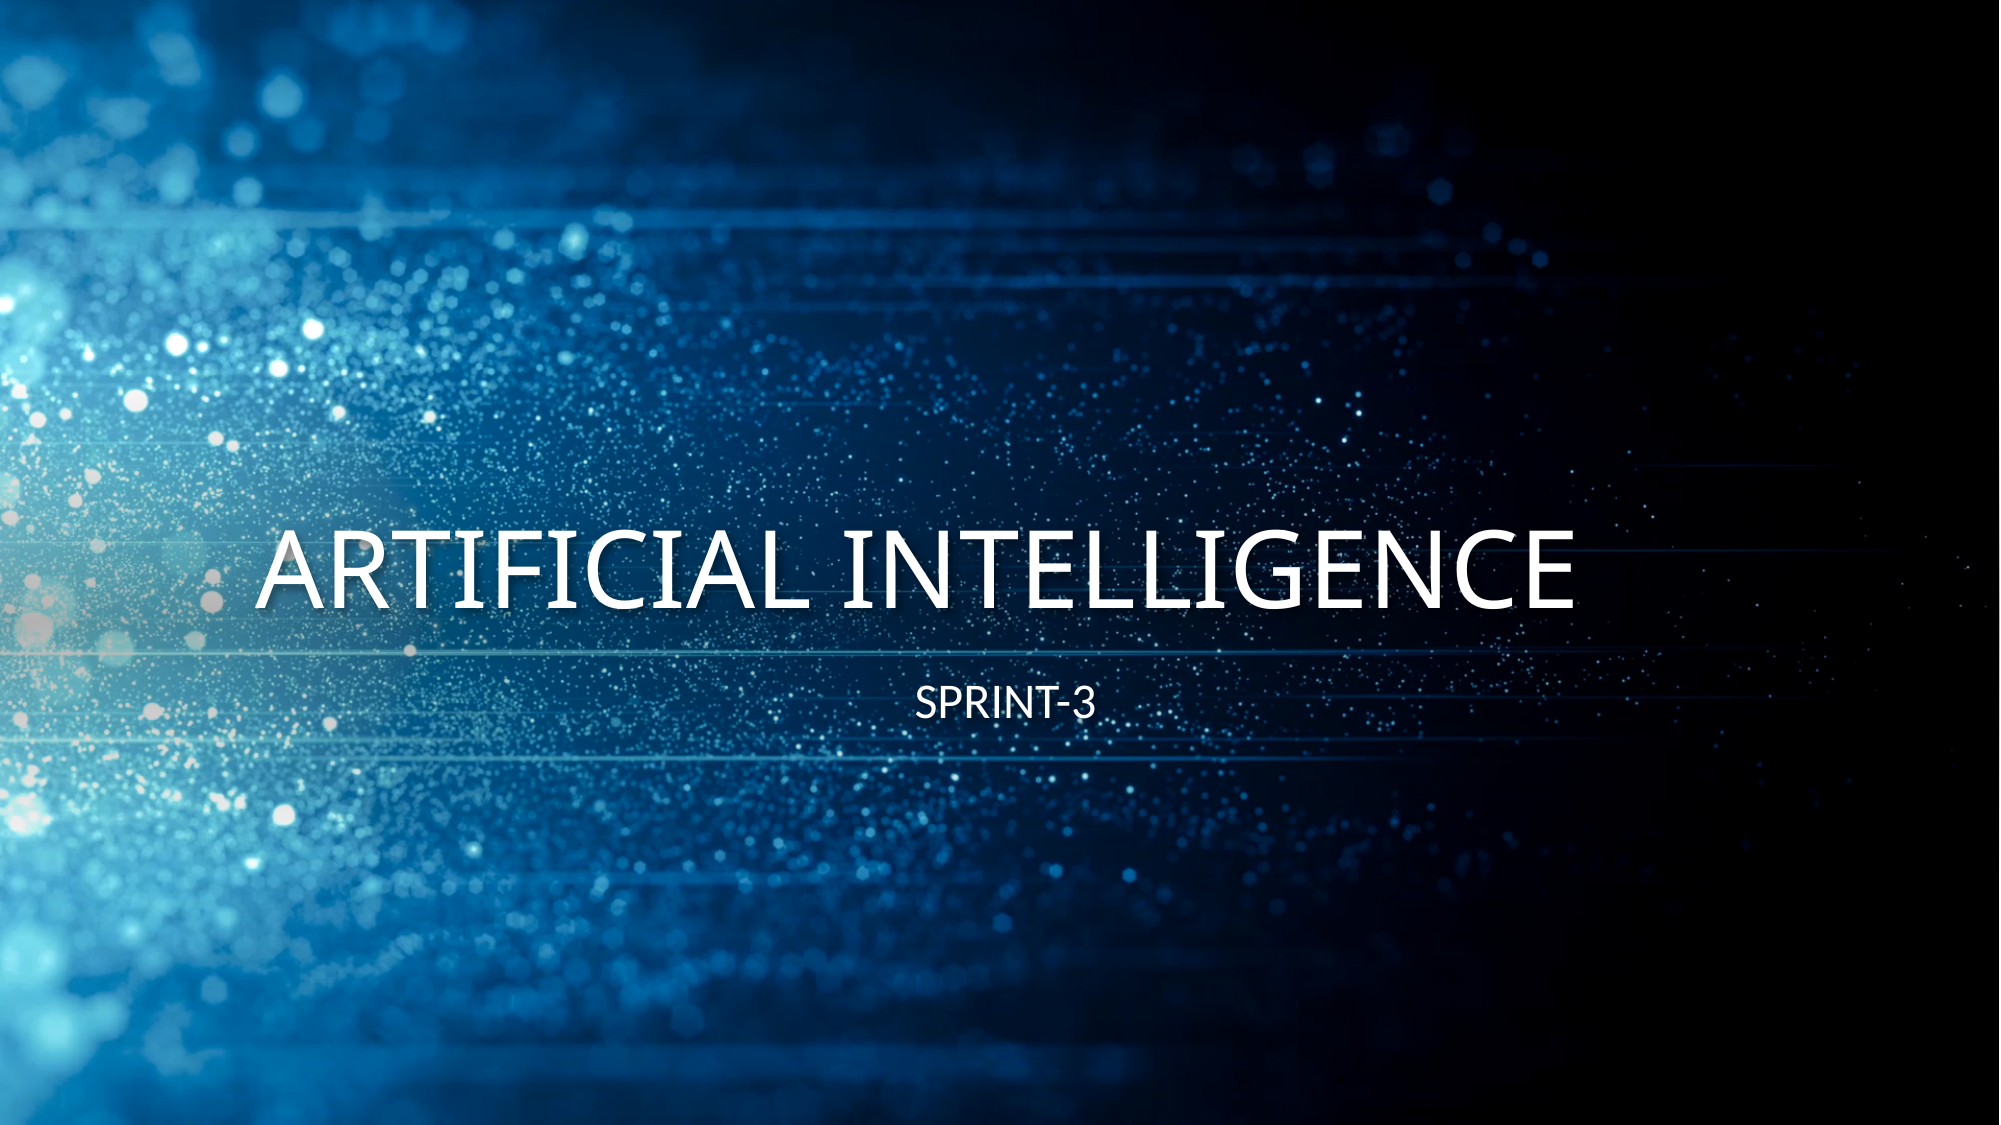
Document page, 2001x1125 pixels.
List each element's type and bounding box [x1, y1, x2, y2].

text_box [0, 0, 2000, 1125]
